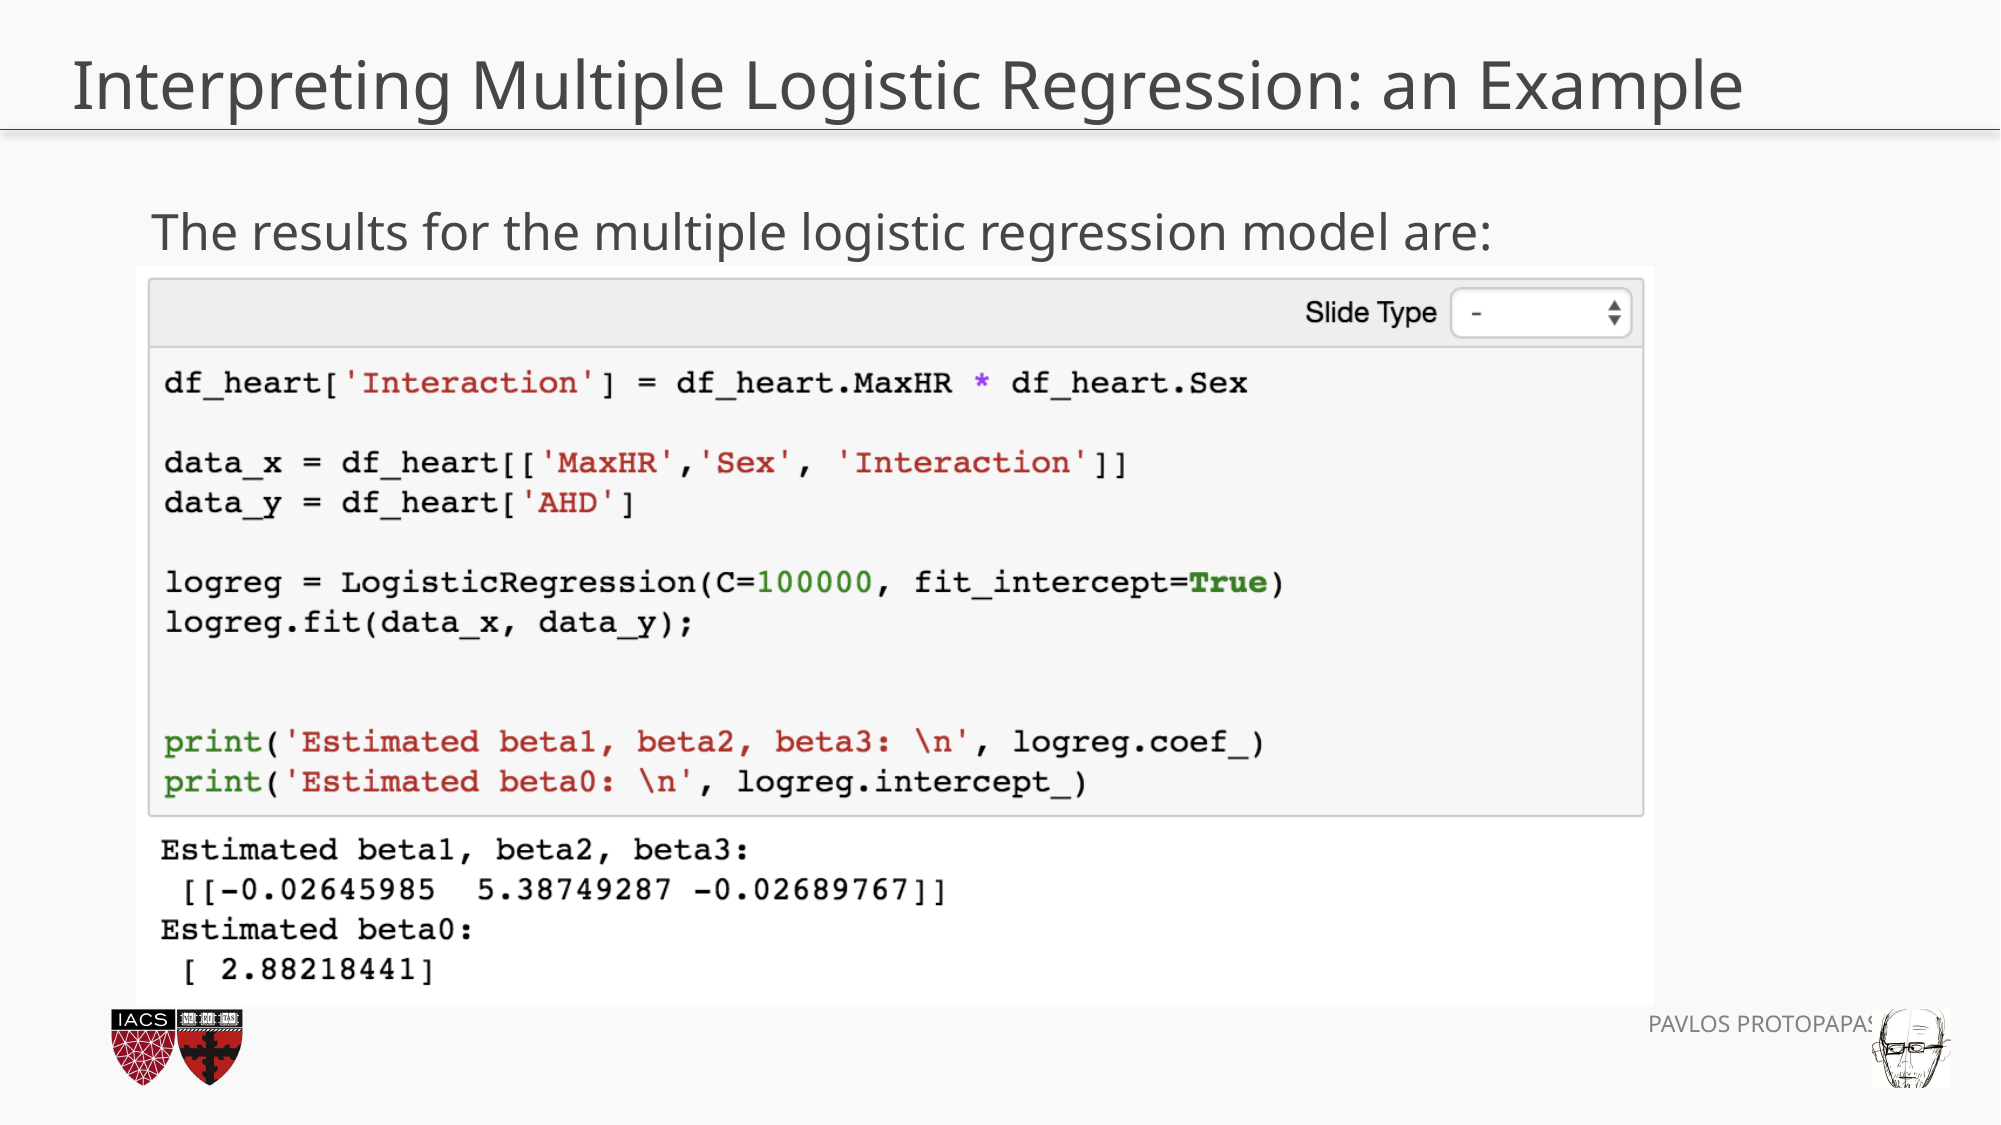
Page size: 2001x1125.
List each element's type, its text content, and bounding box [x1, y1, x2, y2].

picture [136, 265, 1654, 1005]
picture [1872, 1009, 1951, 1088]
list The results for the multiple logistic regression model are: [136, 193, 1920, 537]
title Interpreting Multiple Logistic Regression: an Example [57, 35, 1943, 162]
picture [109, 1009, 243, 1086]
